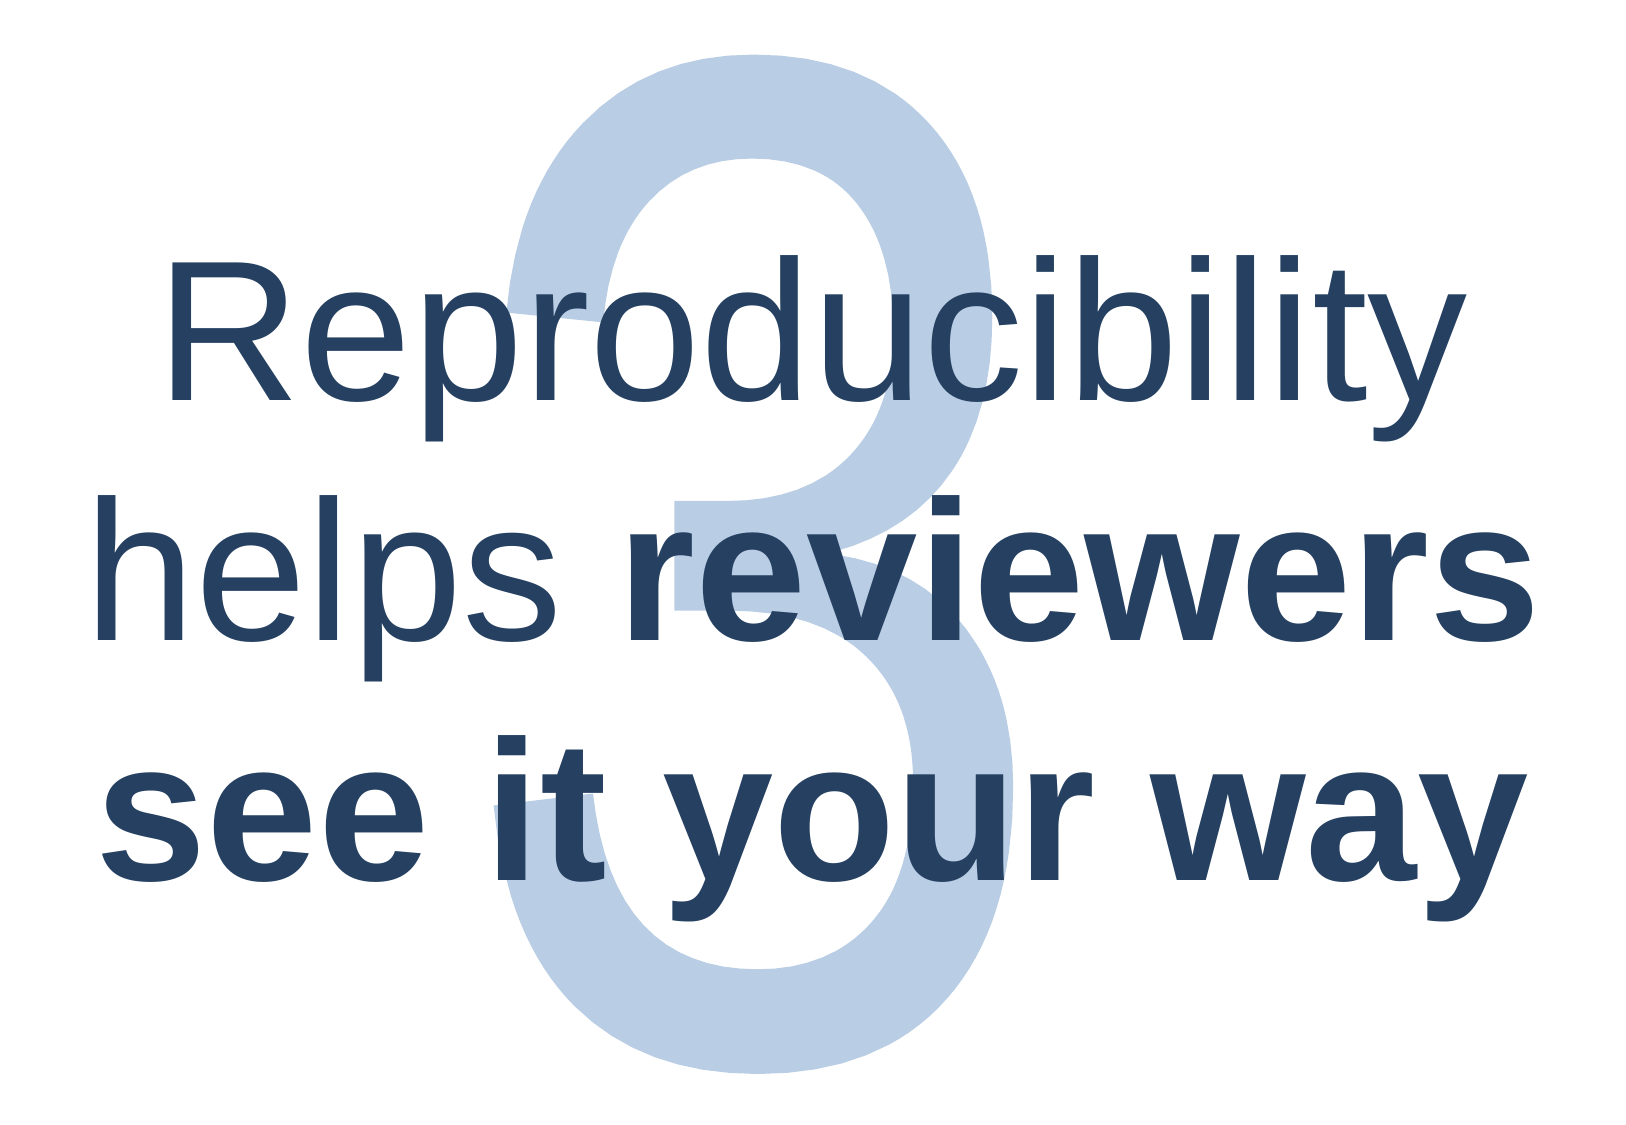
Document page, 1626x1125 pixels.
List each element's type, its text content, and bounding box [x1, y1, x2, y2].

title Reproducibility helps reviewers see it your way [0, 0, 1625, 1125]
